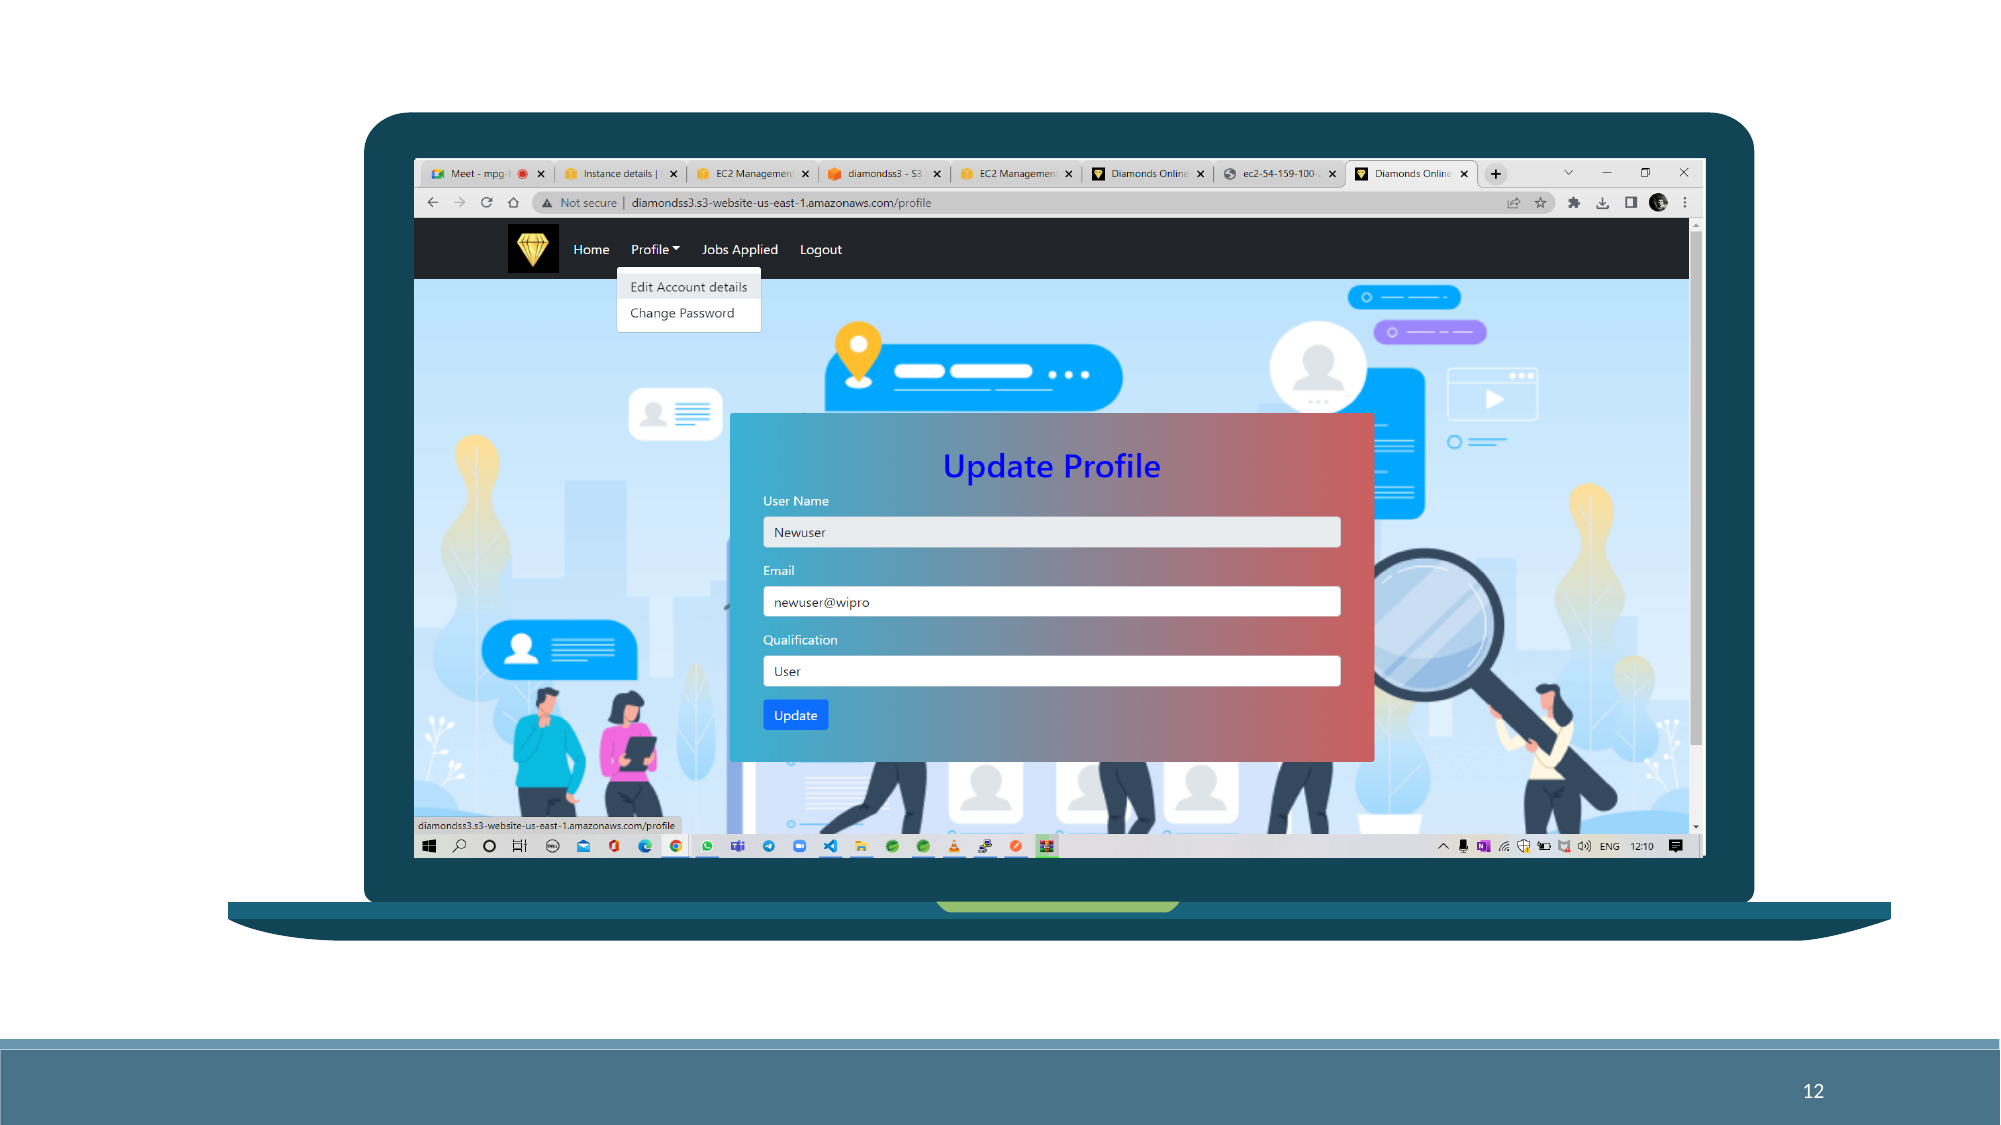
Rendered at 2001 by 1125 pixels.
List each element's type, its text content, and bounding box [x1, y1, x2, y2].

slide_number ‹#› [1624, 1059, 1840, 1120]
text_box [227, 112, 1892, 941]
picture [413, 159, 1703, 858]
